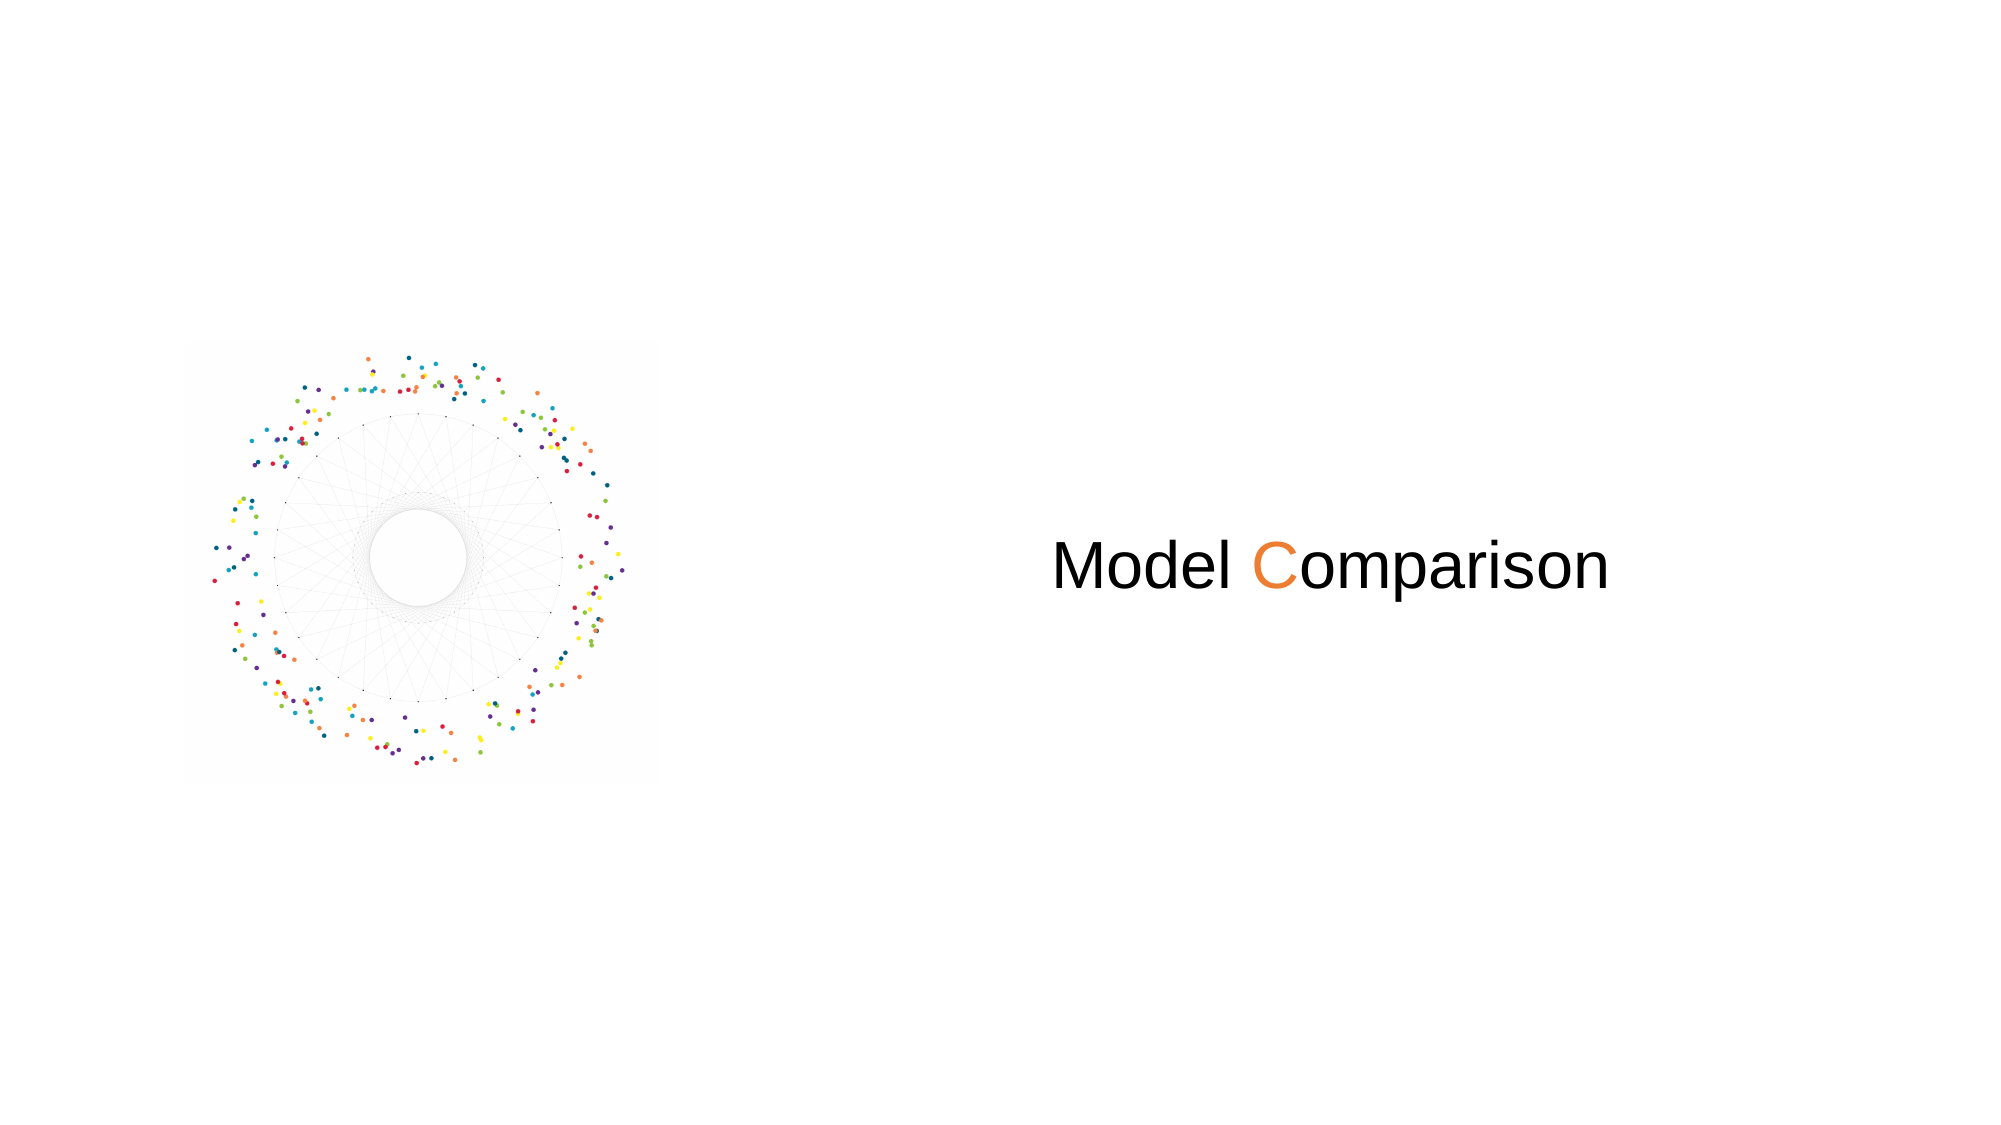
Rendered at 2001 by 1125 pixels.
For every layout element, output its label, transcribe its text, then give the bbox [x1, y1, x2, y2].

text_box Model Comparison [1036, 514, 1844, 610]
picture [185, 342, 661, 785]
